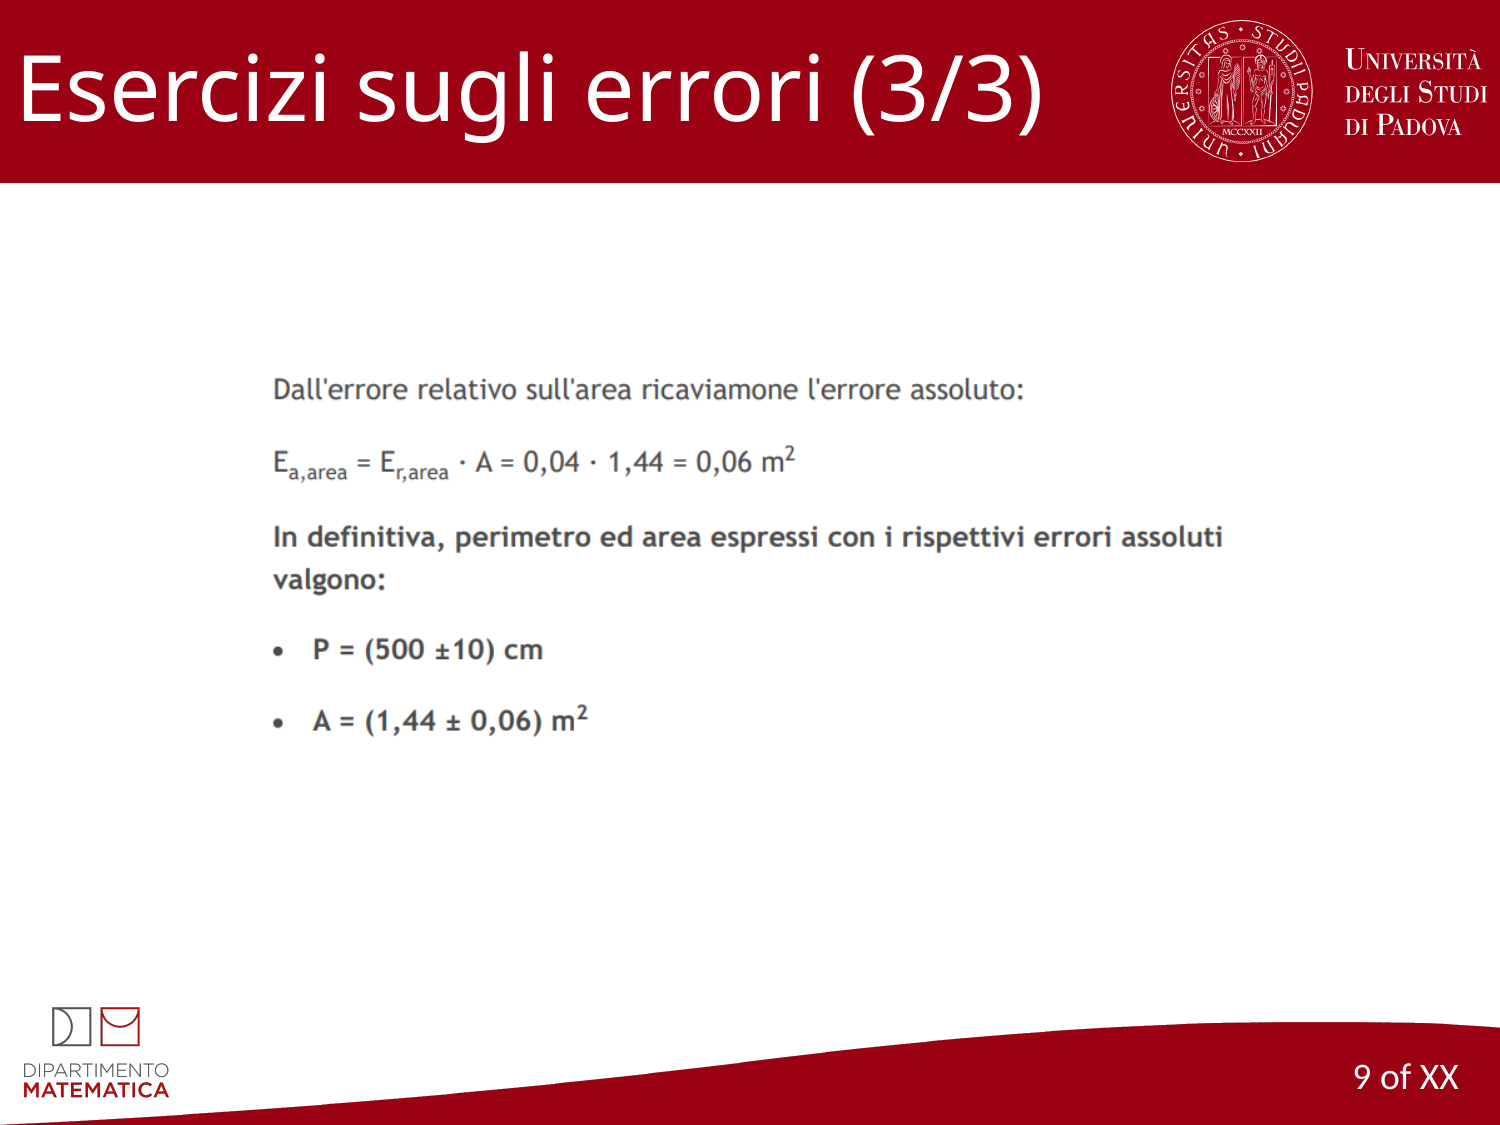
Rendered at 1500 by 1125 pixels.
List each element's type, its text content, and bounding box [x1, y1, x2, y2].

picture [246, 353, 1254, 772]
slide_number 9 of XX [1136, 1044, 1474, 1104]
picture [0, 1007, 1500, 1125]
title Esercizi sugli errori (3/3) [0, 0, 1159, 183]
picture [1171, 20, 1487, 162]
